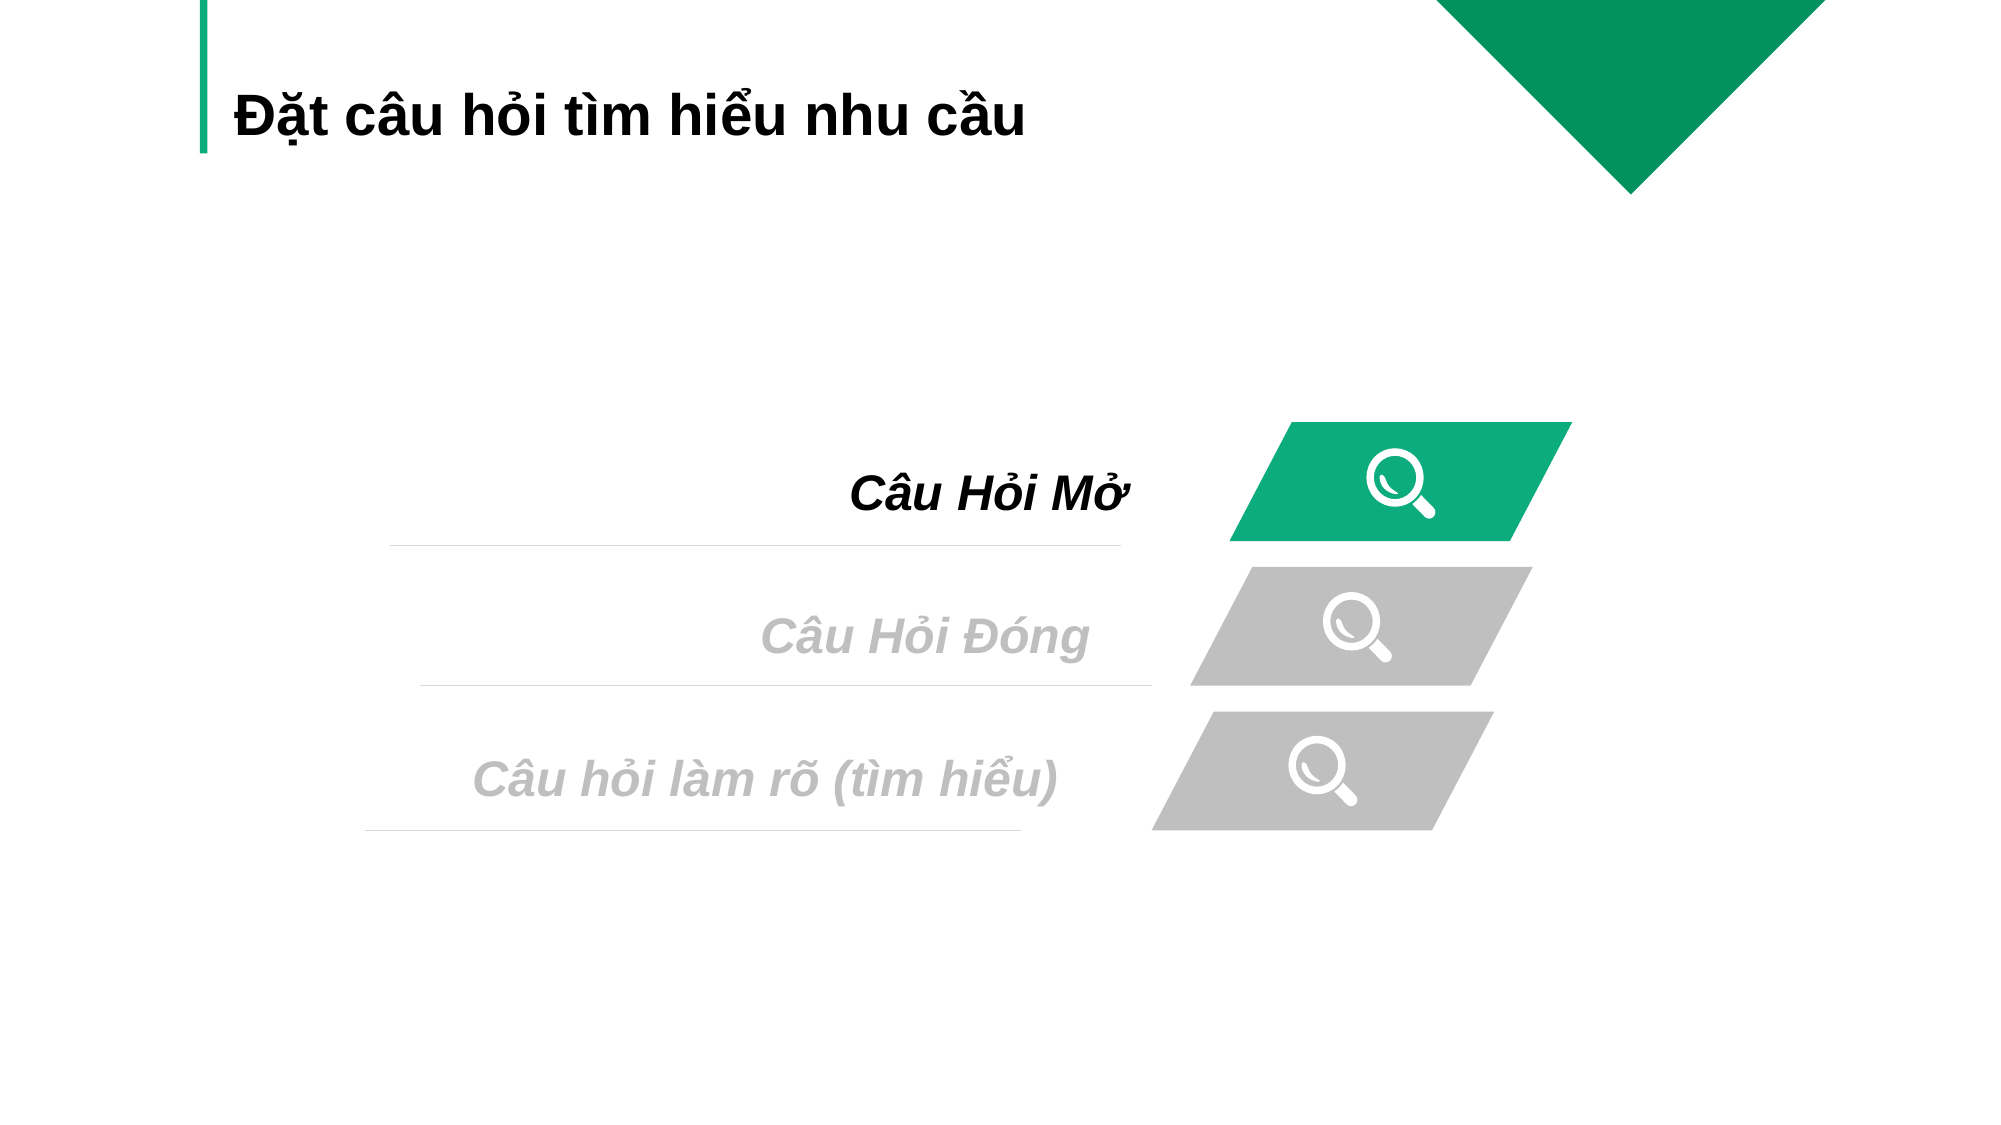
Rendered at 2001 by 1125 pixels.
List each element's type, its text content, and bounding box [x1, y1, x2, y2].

text_box Đặt câu hỏi tìm hiểu nhu cầu [234, 63, 1260, 148]
text_box [199, 0, 208, 154]
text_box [0, 422, 1573, 831]
